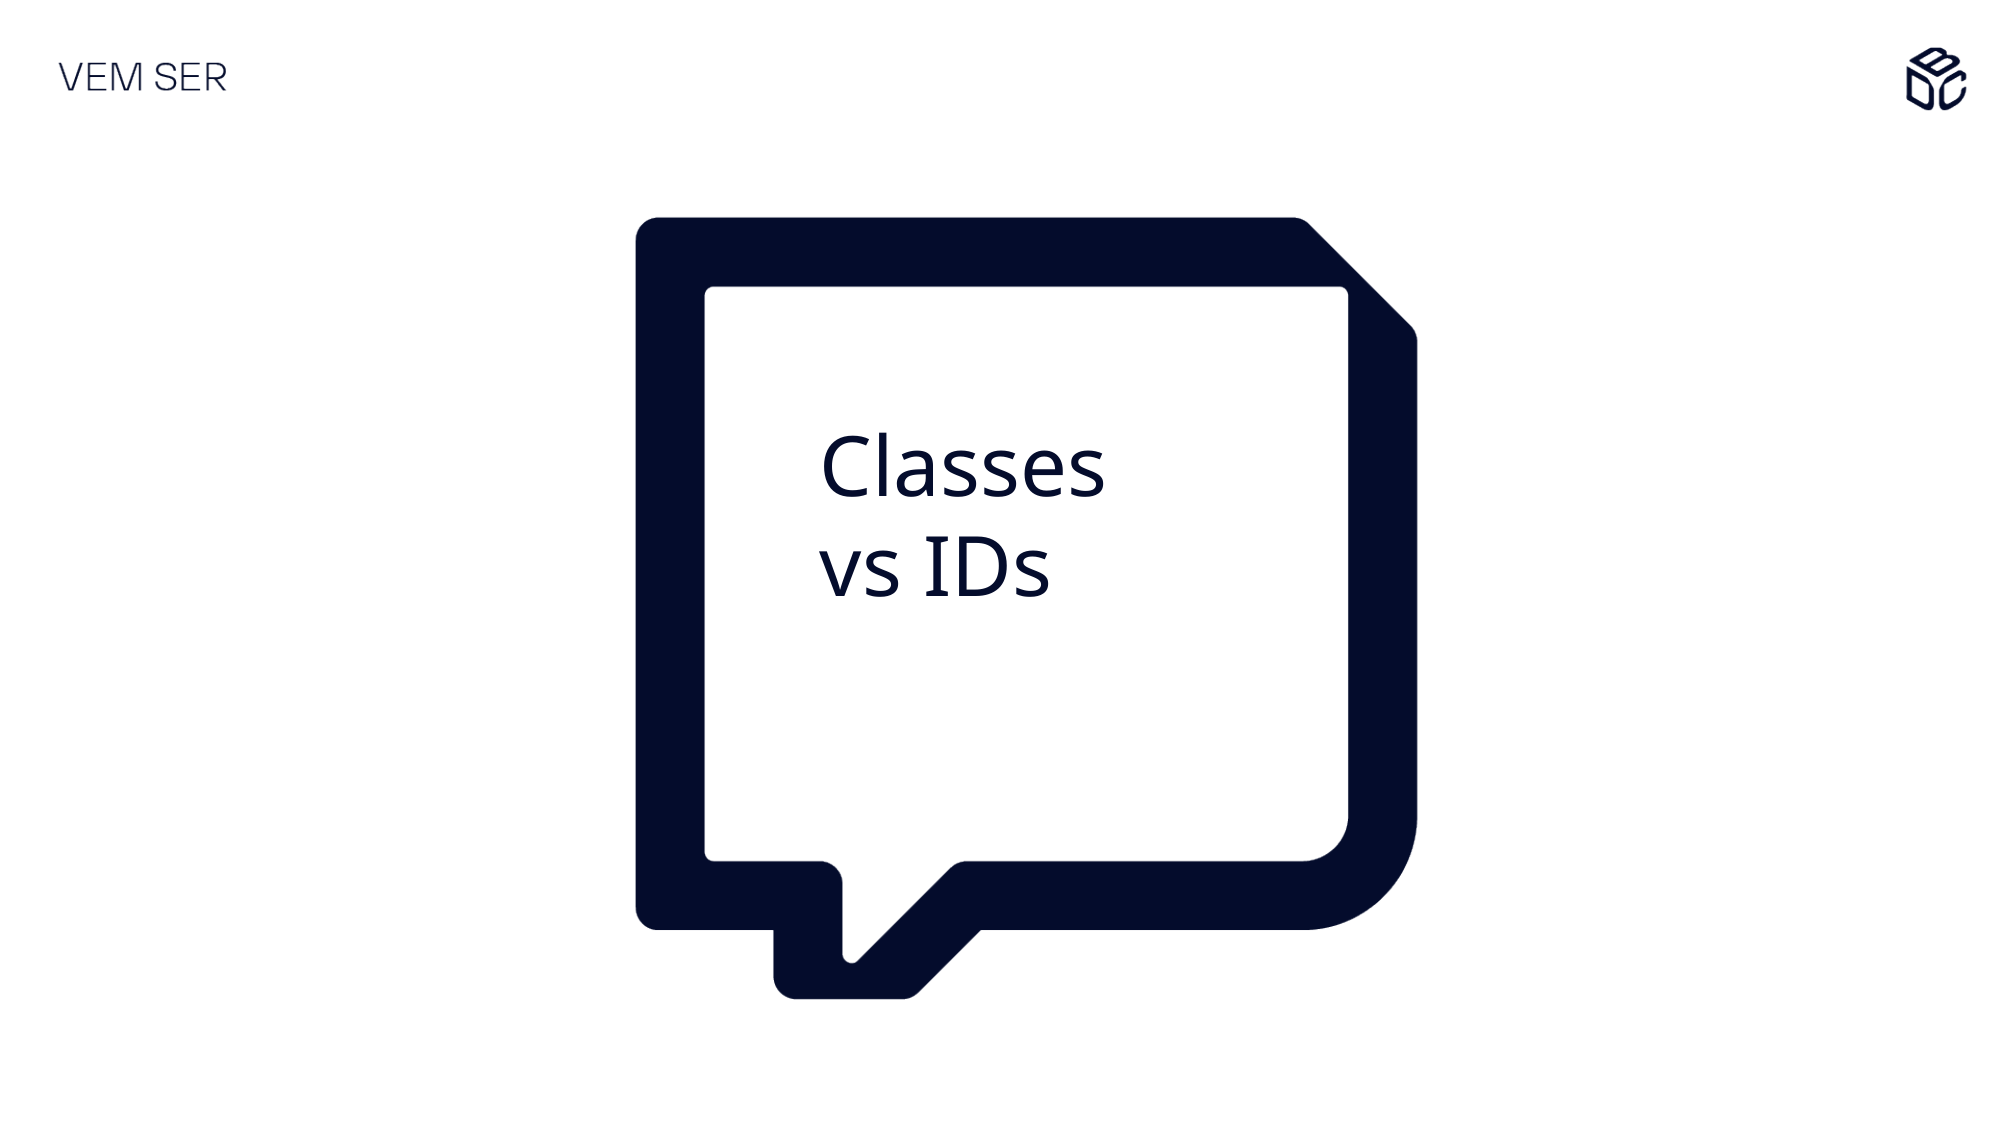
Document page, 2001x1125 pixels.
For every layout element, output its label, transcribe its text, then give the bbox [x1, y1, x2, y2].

picture [0, 0, 2001, 1125]
title Classes vs IDs [805, 397, 1240, 623]
